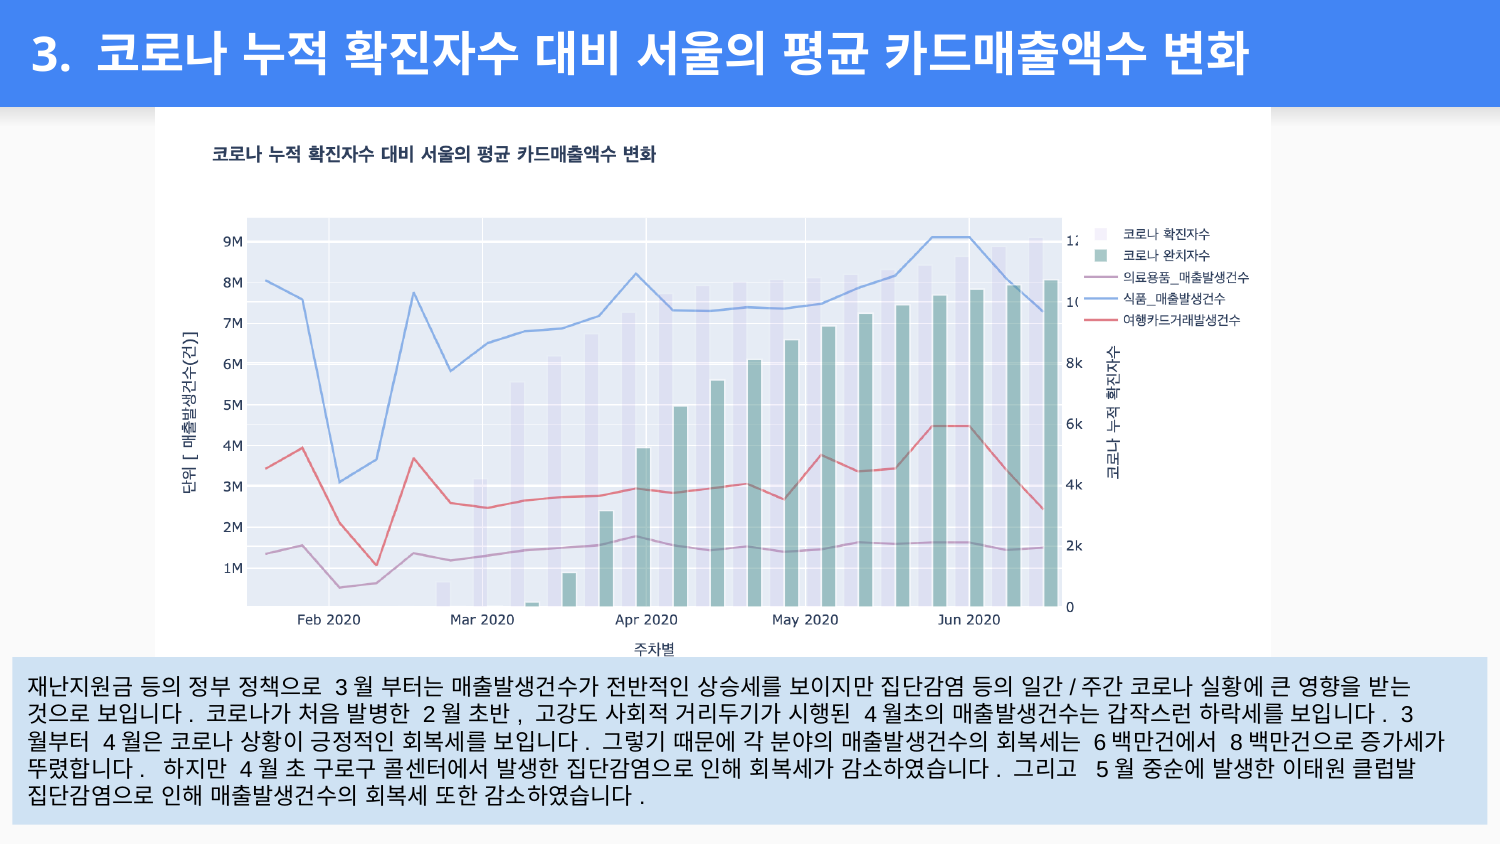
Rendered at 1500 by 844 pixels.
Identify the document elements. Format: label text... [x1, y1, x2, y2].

title 3. 코로나 누적 확진자수 대비 서울의 평균 카드매출액수 변화 [16, 2, 1464, 102]
text_box 재난지원금 등의 정부 정책으로 3월 부터는 매출발생건수가 전반적인 상승세를 보이지만 집단감염 등의 일간/주간 코로나 실황에 큰 영향을 받는 것으로 보입니다. 코로나가 처음 발병한 2월 초반, 고강도 사회적 거리두기가 시행된 4월초의 매출발생건수는 갑작스런 하락세를 보입니다. 3월부터 4월은 코로나 상황이 긍정적인 회복세를 보입니다. 그렇기 때문에 각 분야의 매출발생건수의 회복세는 6백만건에서 8백만건으로 증가세가 뚜렸합니다. 하지만 4월 초 구로구 콜센터에서 발생한 집단감염으로 인해 회복세가 감소하였습니다. 그리고 5월 중순에 발생한 이태원 클럽발 집단감염으로 인해 매출발생건수의 회복세 또한 감소하였습니다. [12, 657, 1488, 825]
picture [154, 107, 1271, 677]
